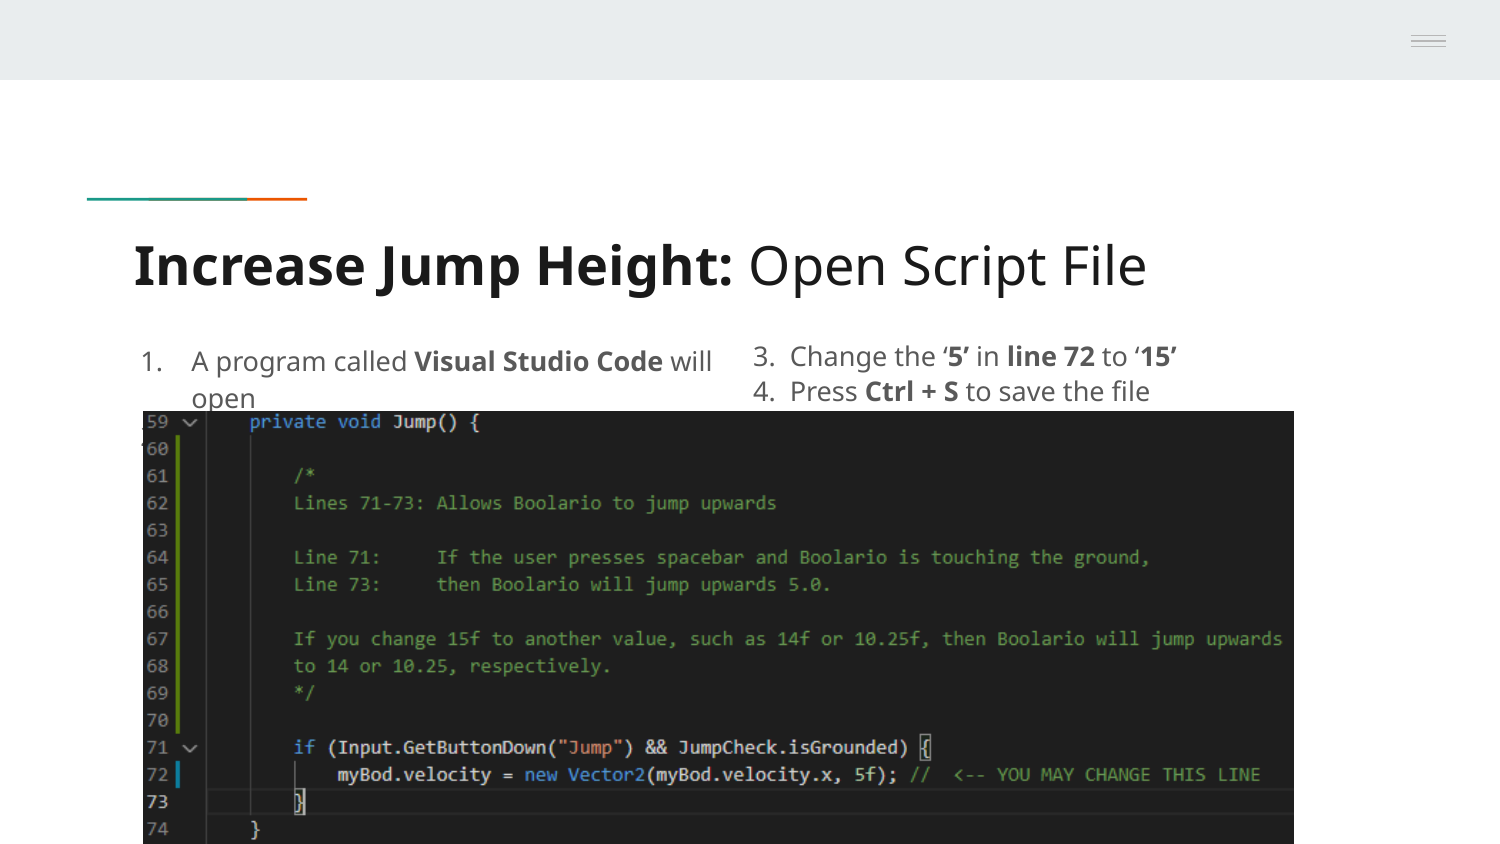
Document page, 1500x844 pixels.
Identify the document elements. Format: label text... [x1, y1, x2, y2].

list 3. Change the ‘5’ in line 72 to ‘15’ 4. Press Ctrl + S to save the file [738, 349, 1400, 422]
title Increase Jump Height: Open Script File [119, 216, 1297, 334]
list A program called Visual Studio Code will open Scroll down to lines 59-74 [101, 324, 763, 422]
picture [142, 411, 1294, 844]
